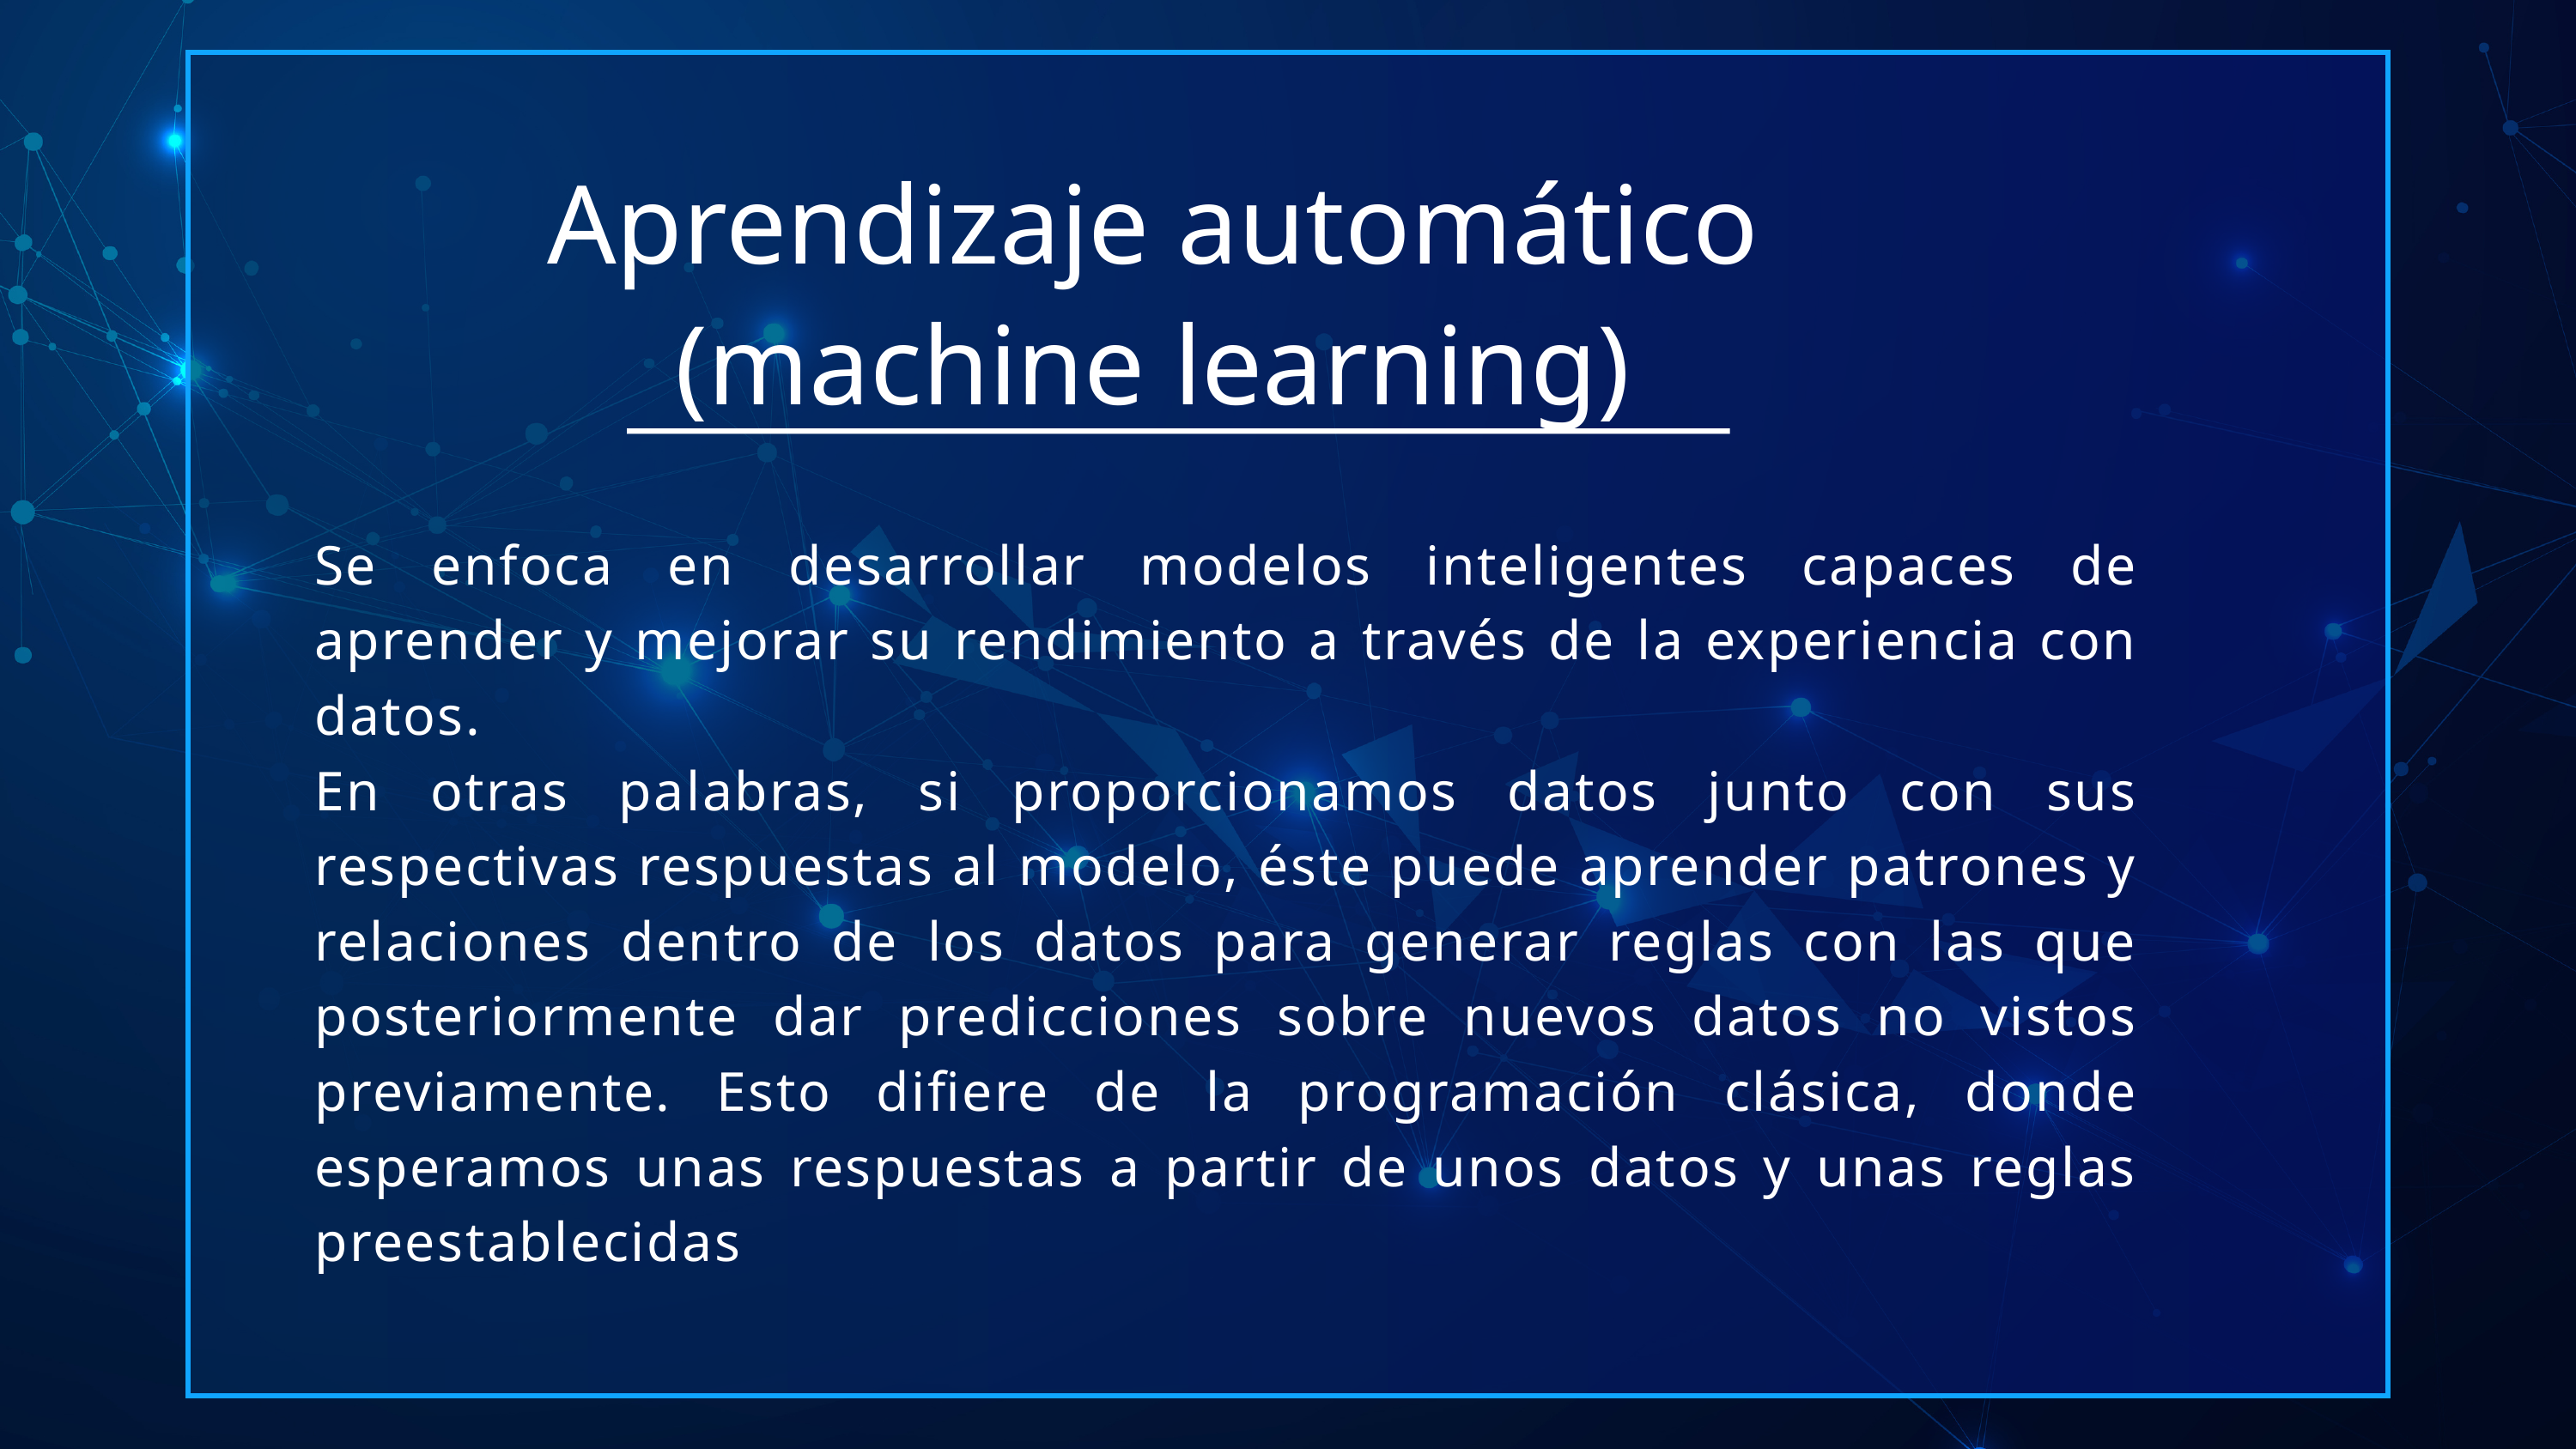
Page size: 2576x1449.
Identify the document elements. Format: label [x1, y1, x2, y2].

text_box [0, 0, 2576, 1449]
text_box [187, 52, 2389, 1397]
